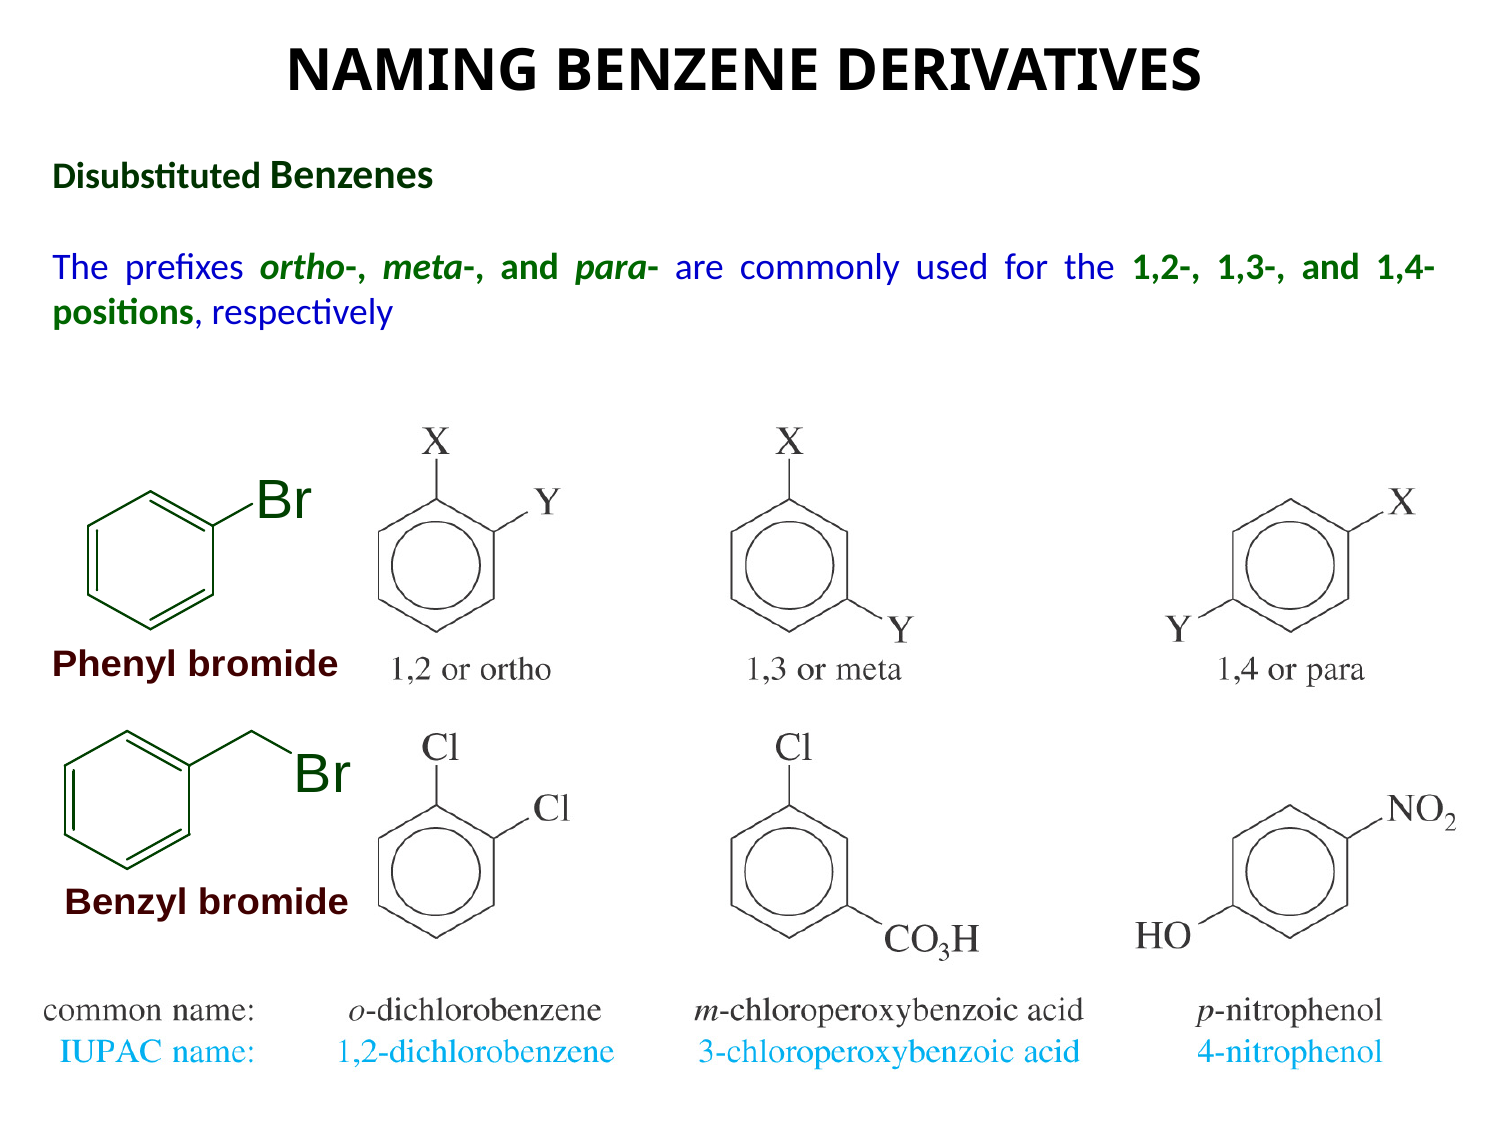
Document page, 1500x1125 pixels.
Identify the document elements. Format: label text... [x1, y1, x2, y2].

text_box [37, 420, 1463, 1076]
text_box NAMING BENZENE DERIVATIVES Disubstituted Benzenes The prefixes ortho-, meta-, and para- are commonly used for the 1,2-, 1,3-, and 1,4- positions, respectively [37, 24, 1450, 340]
